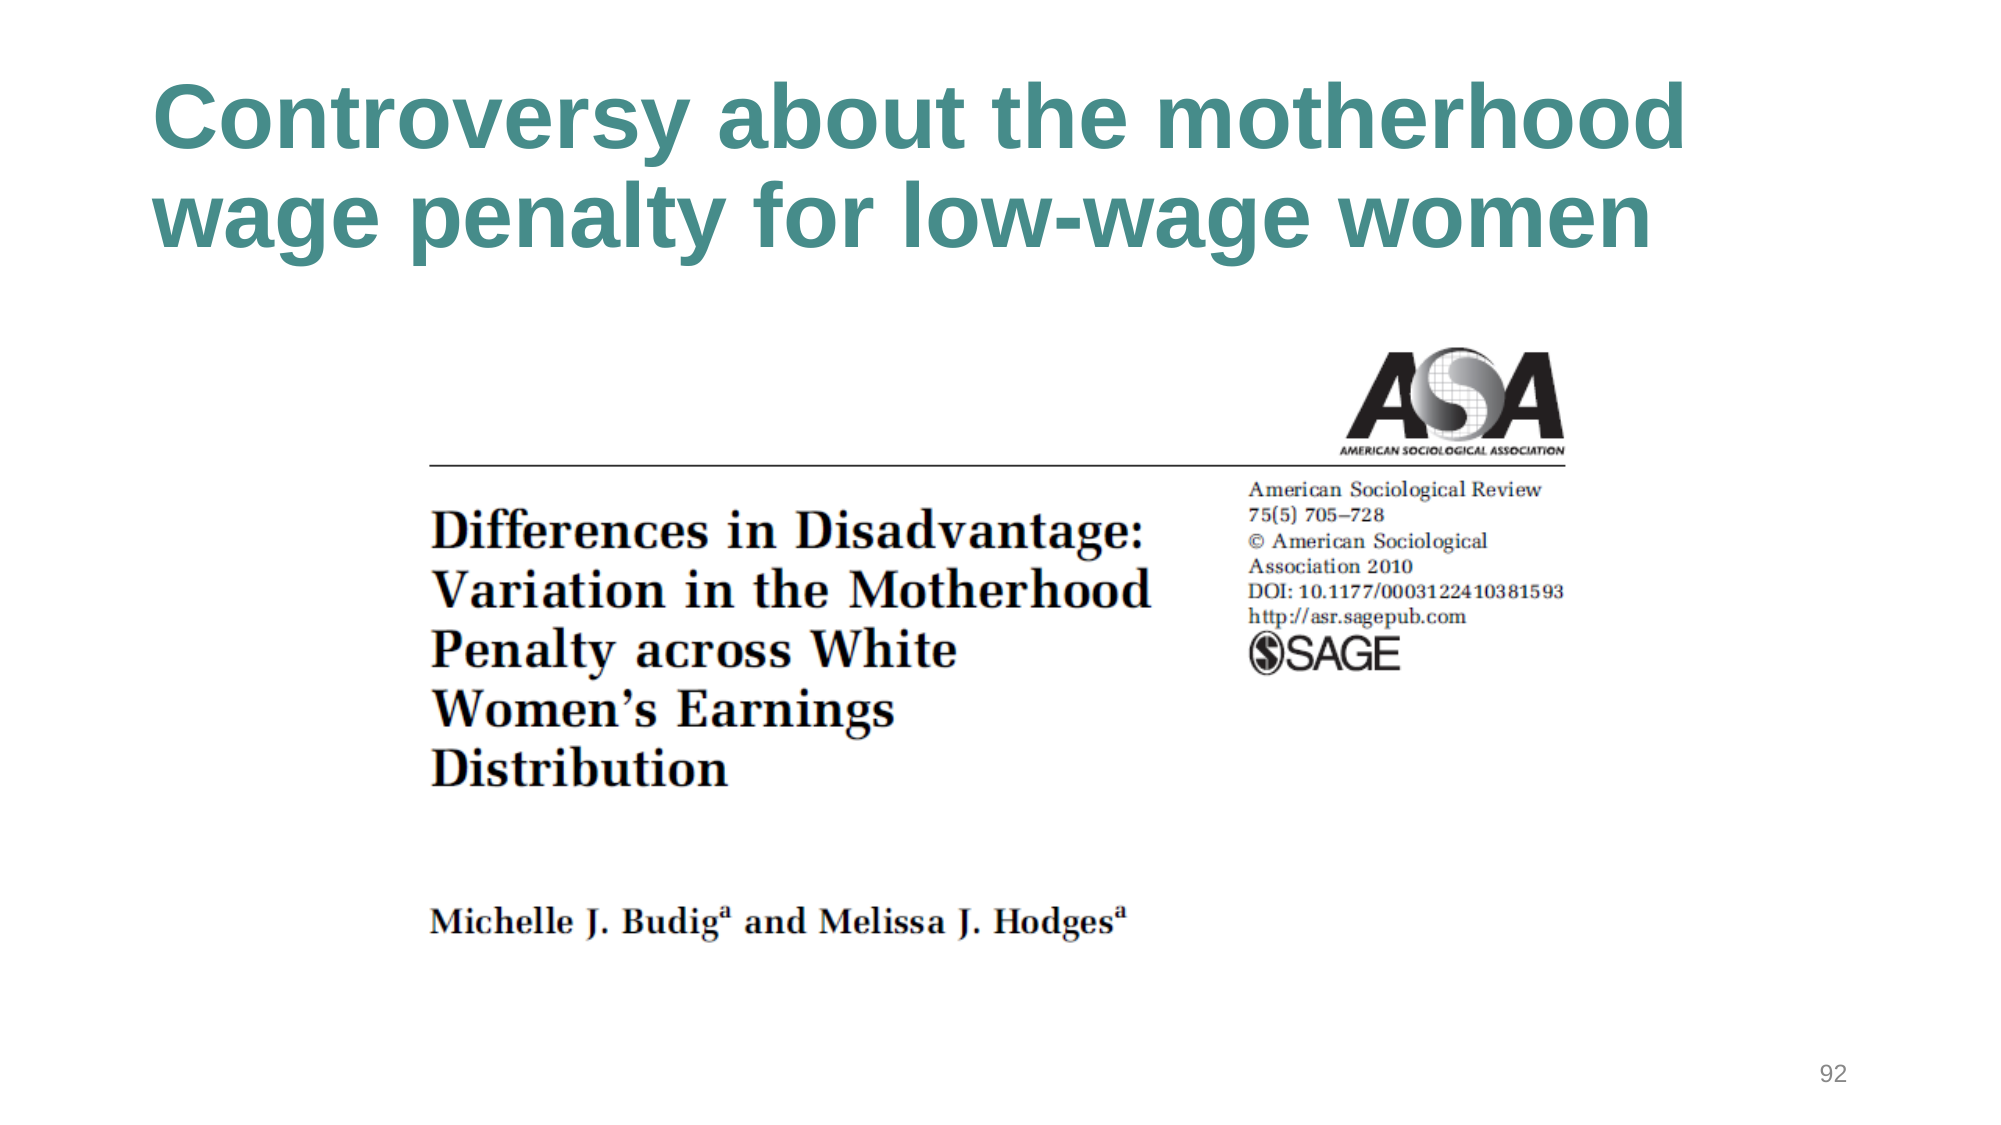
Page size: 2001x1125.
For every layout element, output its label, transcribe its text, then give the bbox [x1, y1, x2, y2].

title Controversy about the motherhood wage penalty for low-wage women [137, 59, 1863, 278]
picture [413, 340, 1587, 957]
slide_number 92 [1412, 1042, 1863, 1103]
